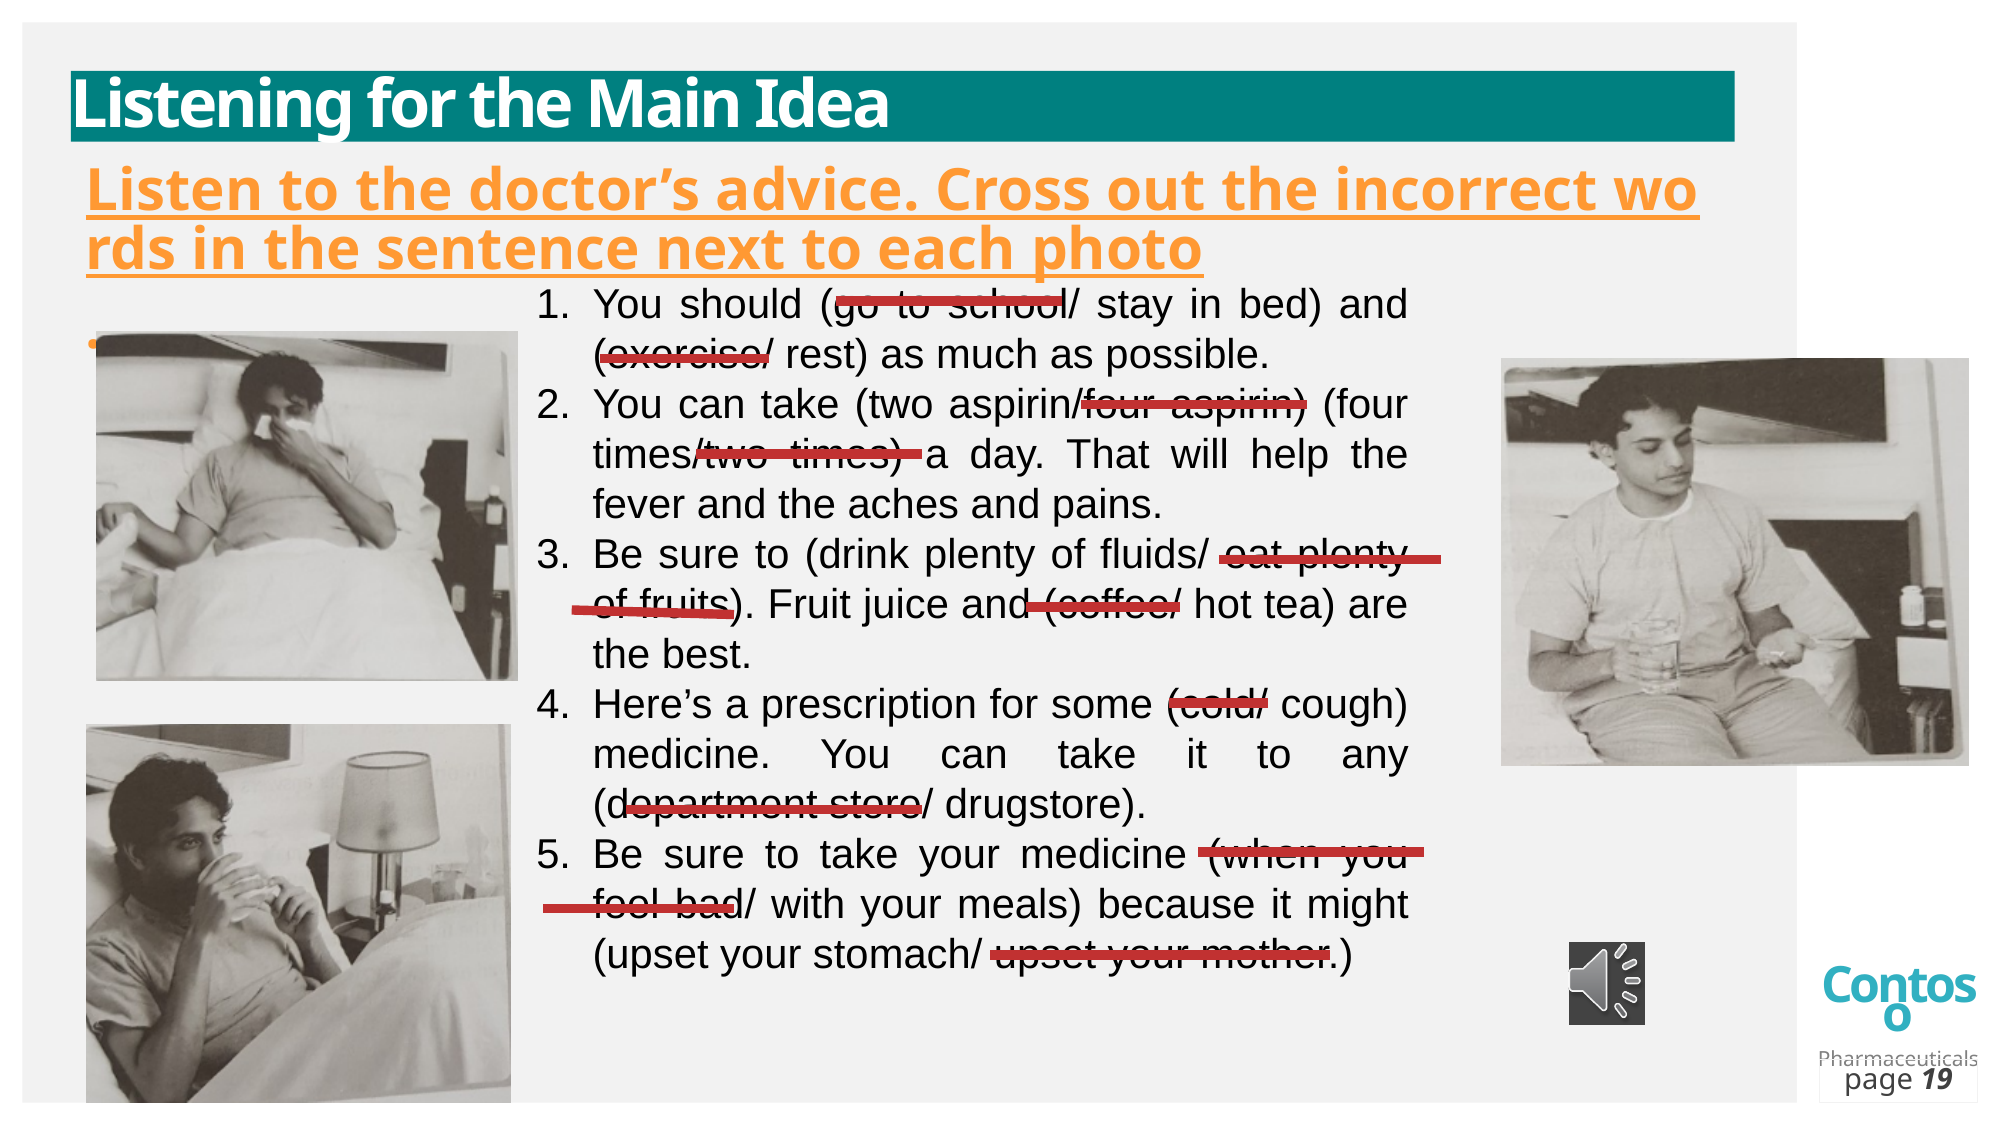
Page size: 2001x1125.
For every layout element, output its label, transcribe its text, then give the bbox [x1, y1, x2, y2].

text_box Listen to the doctor’s advice. Cross out the incorrect words in the sentence next to each photo. [70, 145, 1735, 309]
picture [86, 724, 511, 1103]
title Listening for the Main Idea [70, 70, 1735, 142]
picture [1568, 940, 1646, 1026]
picture [96, 331, 518, 681]
text_box You should (go to school/ stay in bed) and (exercise/ rest) as much as possible. You can take (two aspirin/four aspirin) (four times/two times) a day. That will help the fever and the aches and pains. Be sure to (drink plenty of fluids/ eat plenty of fruits). Fruit juice and (coffee/ hot tea) are the best. Here’s a prescription for some (cold/ cough) medicine. You can take it to any (department store/ drugstore). Be sure to take your medicine (when you feel bad/ with your meals) because it might (upset your stomach/ upset your mother.) [521, 269, 1424, 1035]
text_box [571, 609, 734, 615]
picture [1501, 358, 1969, 766]
slide_number page 19 [1819, 1059, 1978, 1103]
